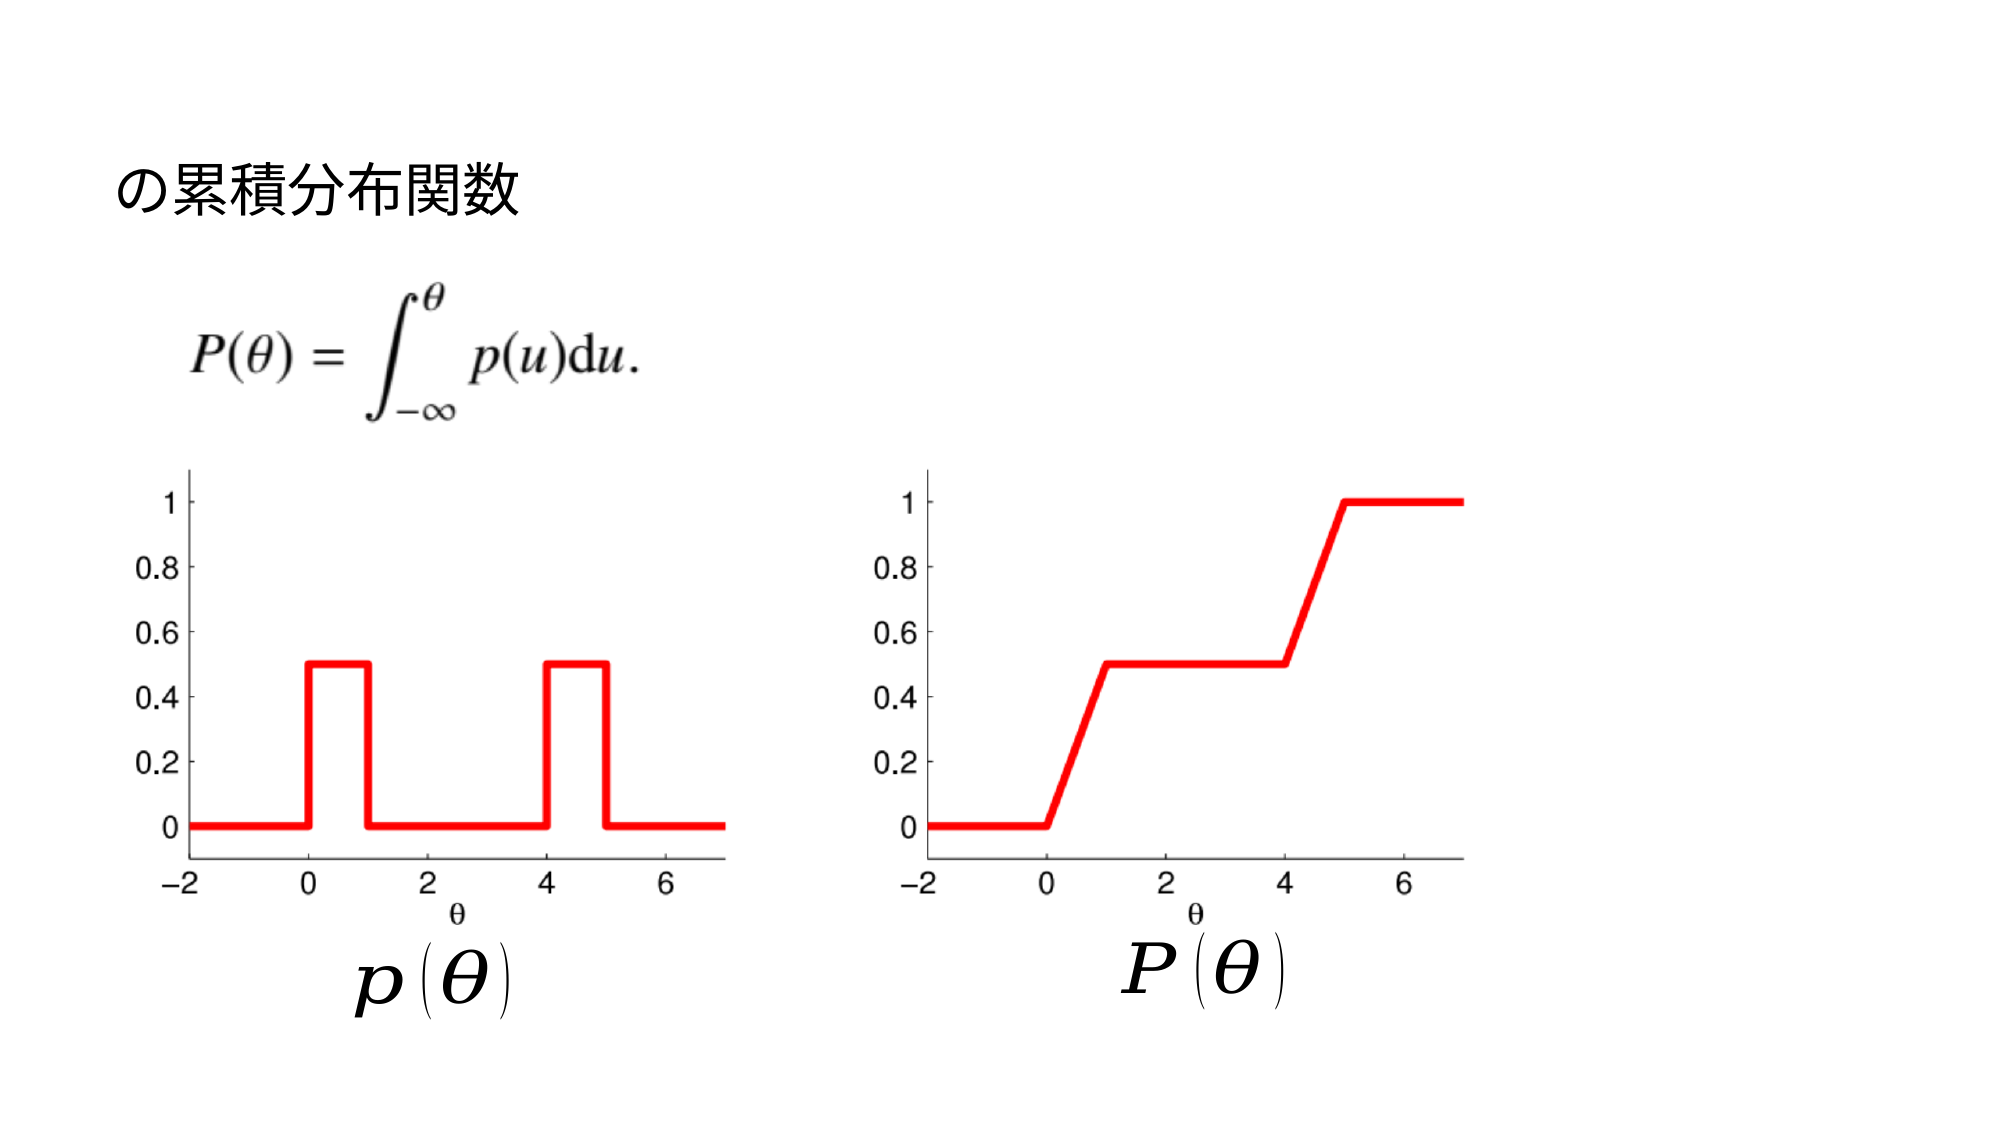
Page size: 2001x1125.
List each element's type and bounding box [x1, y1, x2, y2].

picture [110, 258, 1569, 939]
